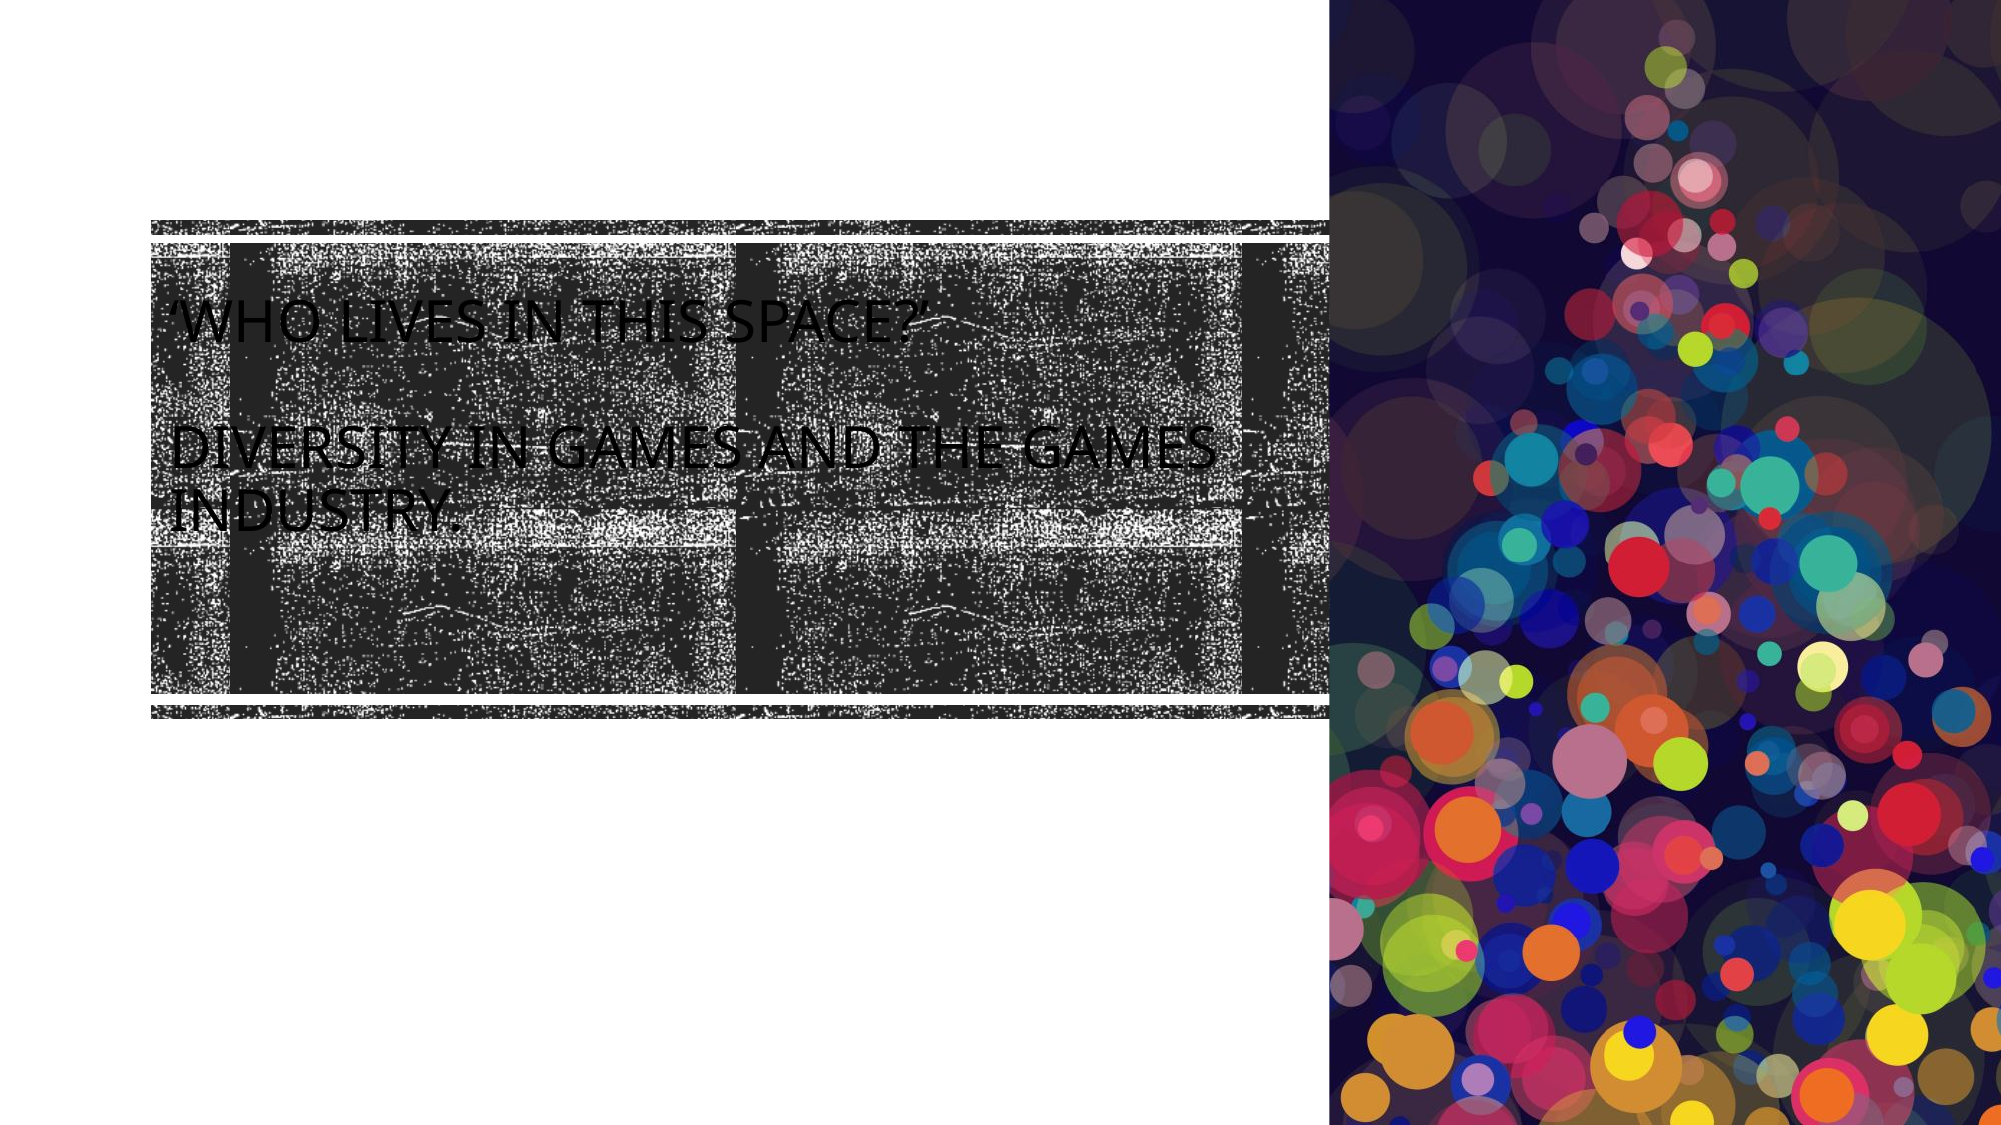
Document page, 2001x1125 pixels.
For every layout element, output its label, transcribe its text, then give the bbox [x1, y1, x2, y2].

picture [1329, 0, 2001, 1125]
title ‘Who lives in this space?’ Diversity in Games and the Games Industry. [154, 284, 1328, 563]
